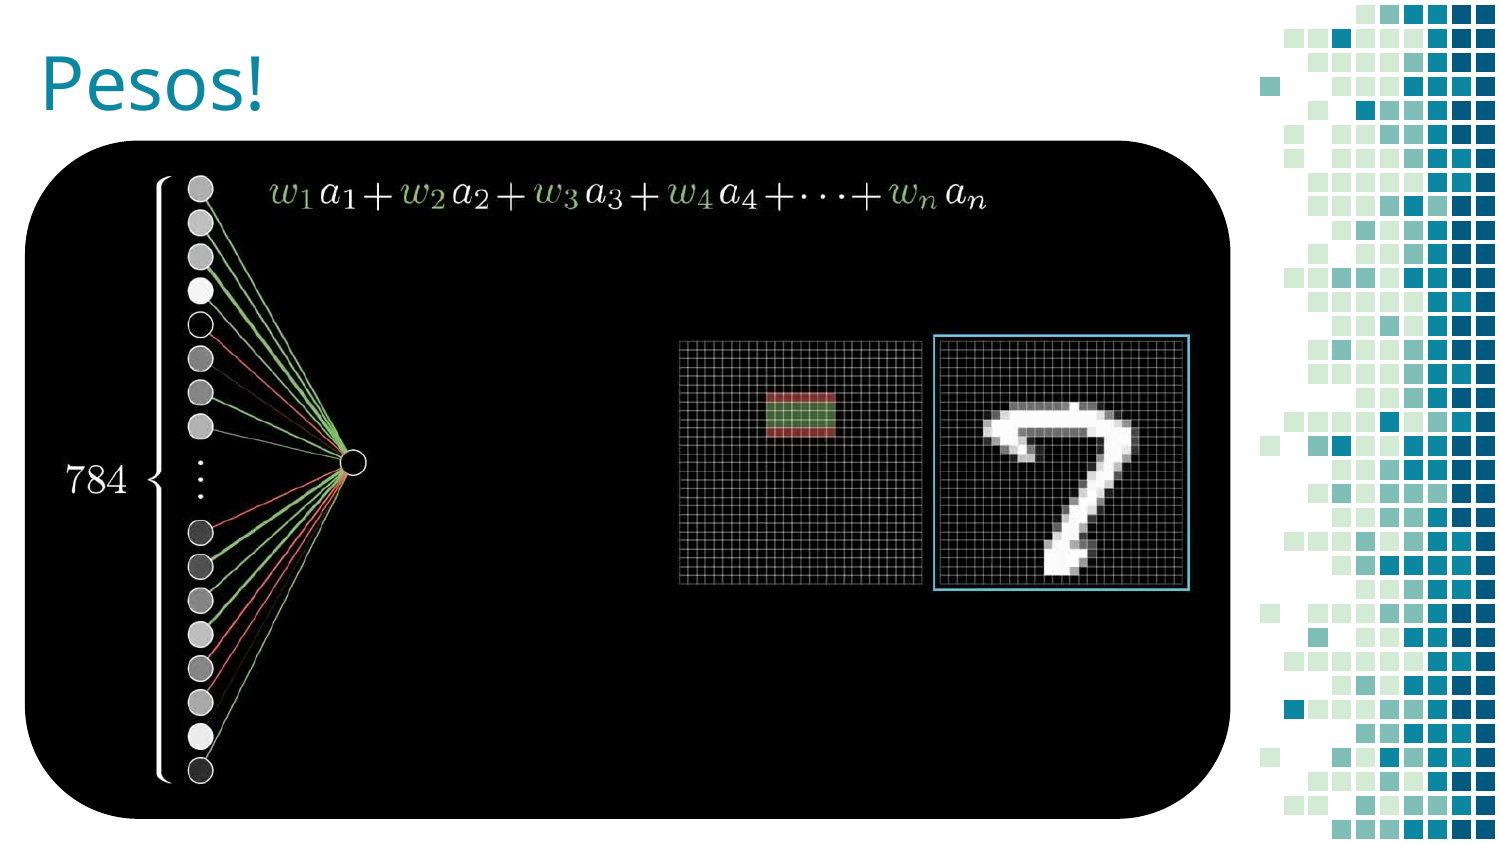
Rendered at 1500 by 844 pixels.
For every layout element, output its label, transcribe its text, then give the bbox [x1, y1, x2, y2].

picture [24, 140, 1231, 820]
title Pesos! [24, 0, 1135, 140]
